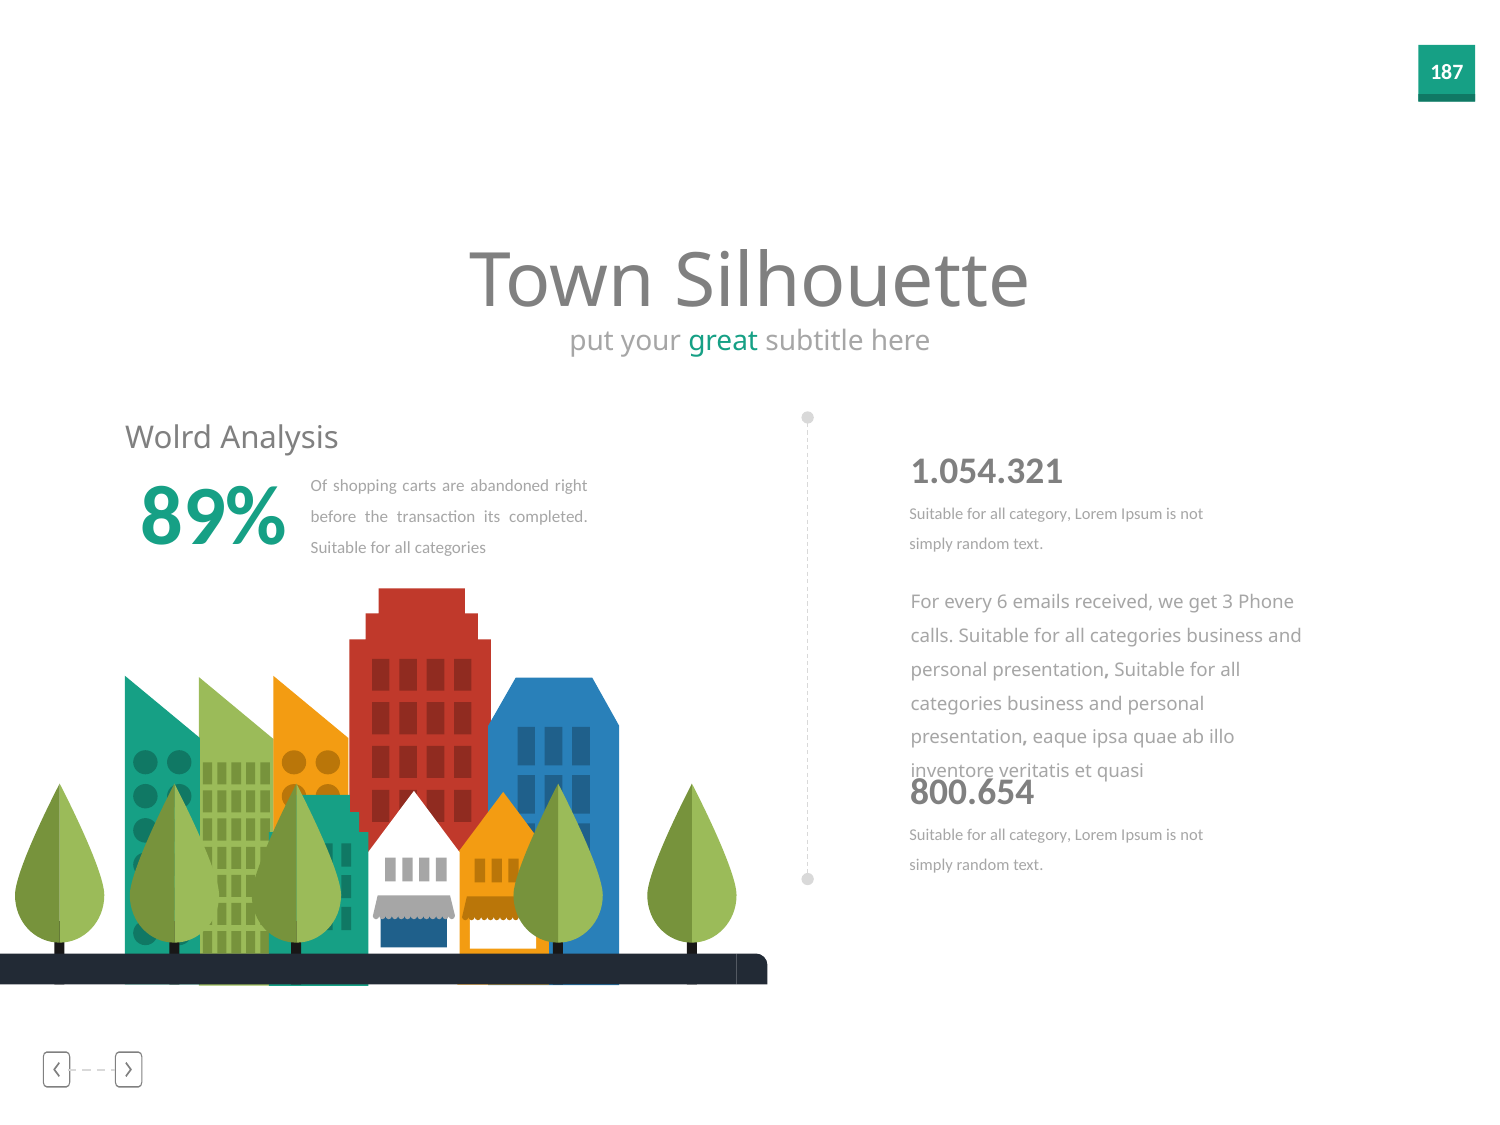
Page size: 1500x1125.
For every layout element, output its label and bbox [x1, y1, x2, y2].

text_box [110, 410, 604, 569]
text_box [894, 571, 1332, 882]
text_box [0, 588, 768, 986]
text_box [454, 224, 1046, 364]
text_box [894, 438, 1227, 562]
